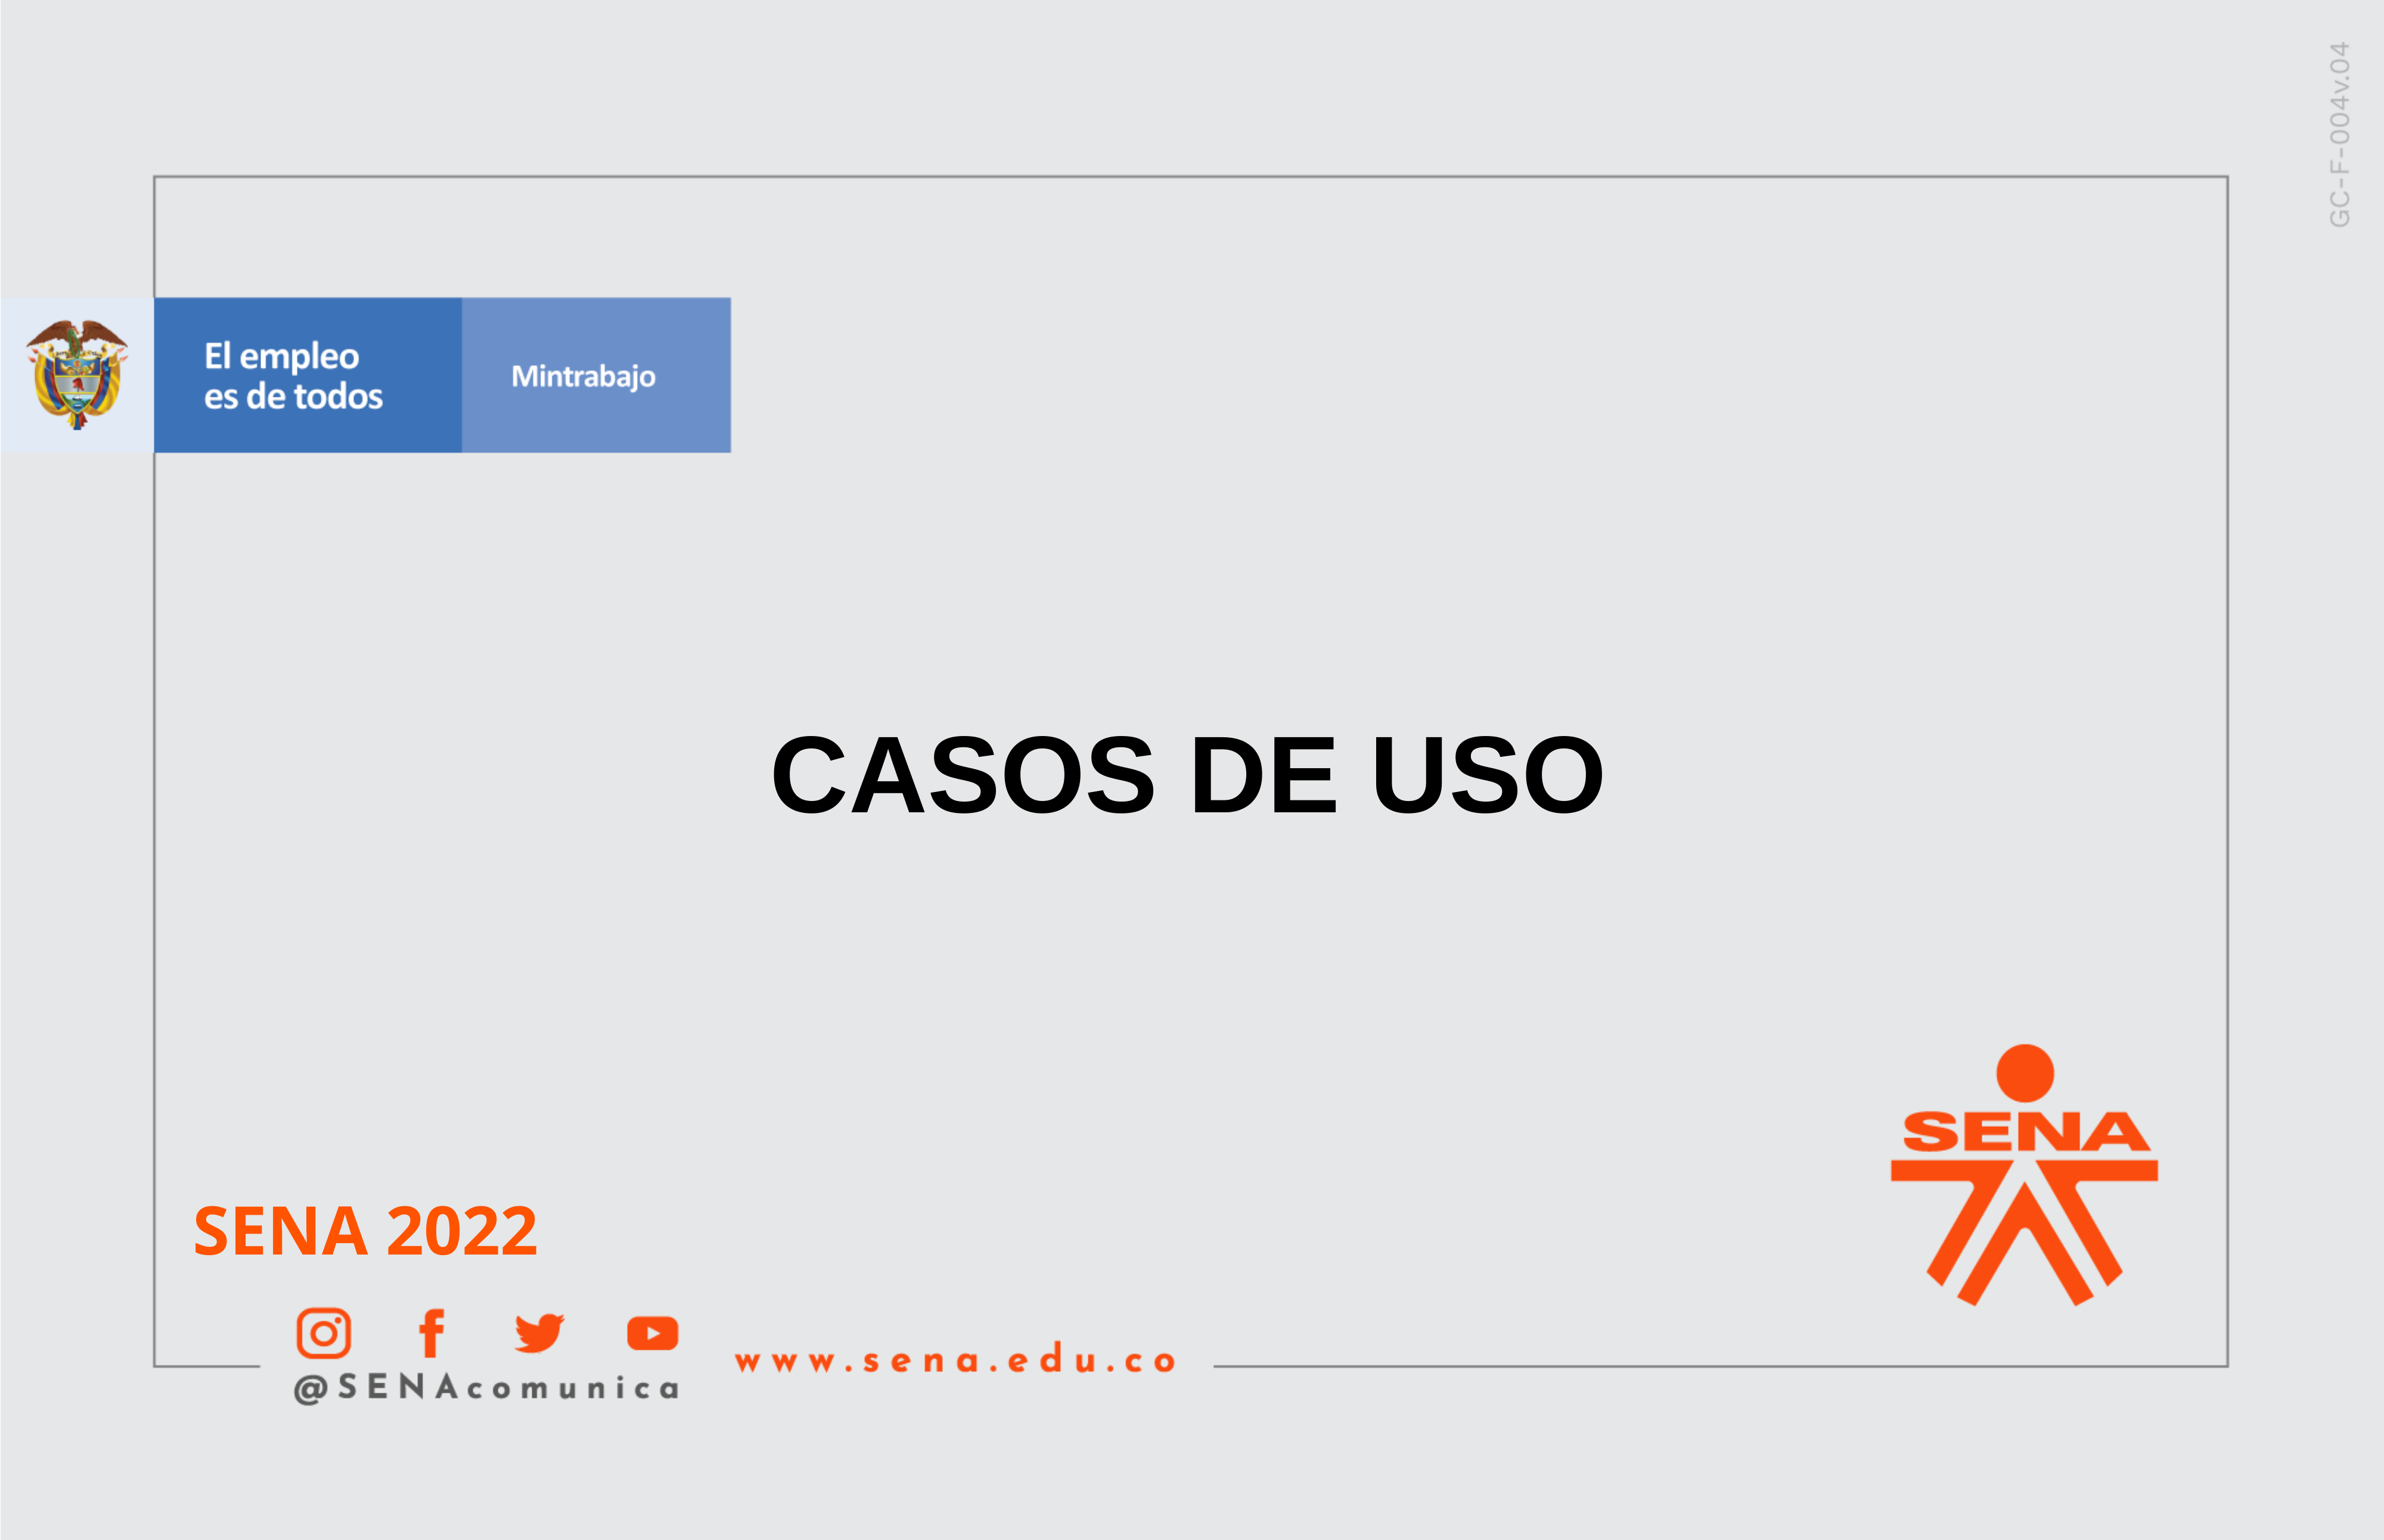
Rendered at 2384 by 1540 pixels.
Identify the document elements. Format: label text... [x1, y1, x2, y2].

text_box SENA 2022 [178, 1183, 554, 1274]
picture [0, 0, 2384, 1540]
text_box CASOS DE USO [760, 698, 1624, 839]
